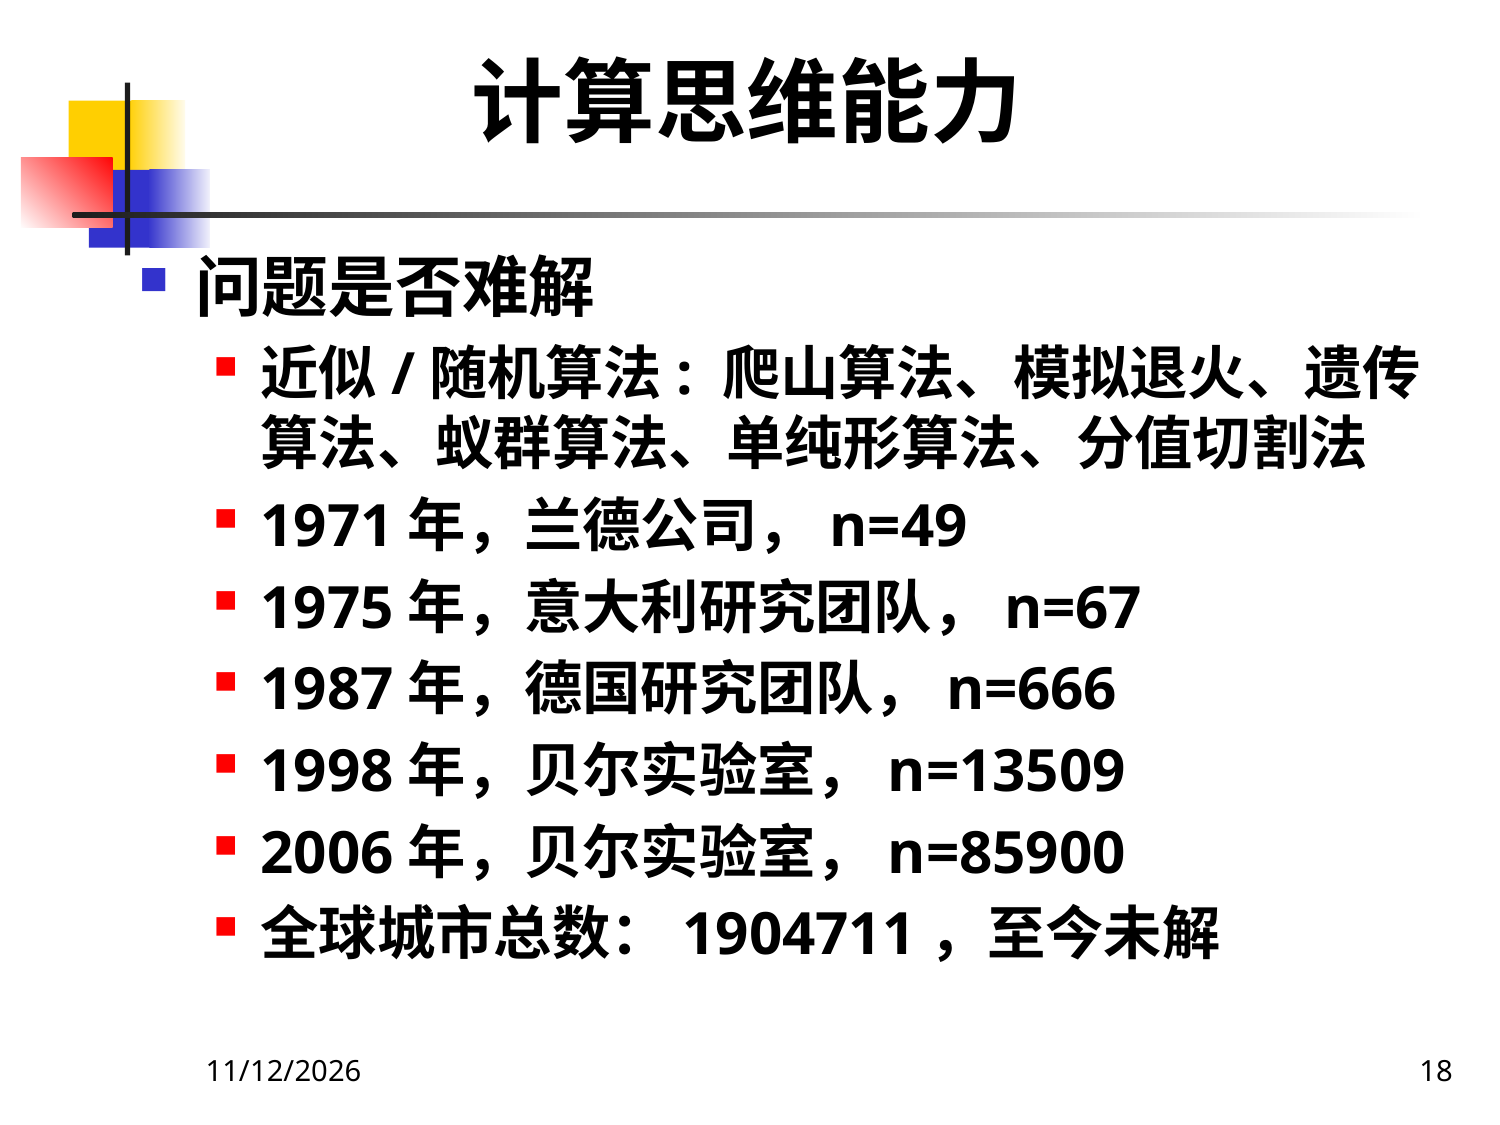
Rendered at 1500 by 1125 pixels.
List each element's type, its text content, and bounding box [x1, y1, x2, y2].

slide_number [190, 1024, 504, 1100]
title 计算思维能力 [108, 35, 1387, 161]
list 问题是否难解 近似/随机算法: 爬山算法、模拟退火、遗传算法、蚁群算法、单纯形算法、分值切割法 1971年，兰德公司，n=49 1975年，意大利研究团队，n=67 1987年，德国研究团队，n=666 1998年，贝尔实验室，n=13509 2006年，贝尔实验室，n=85900 全球城市总数：1904711，至今未解 [123, 237, 1446, 976]
slide_number 18 [1155, 1024, 1468, 1100]
